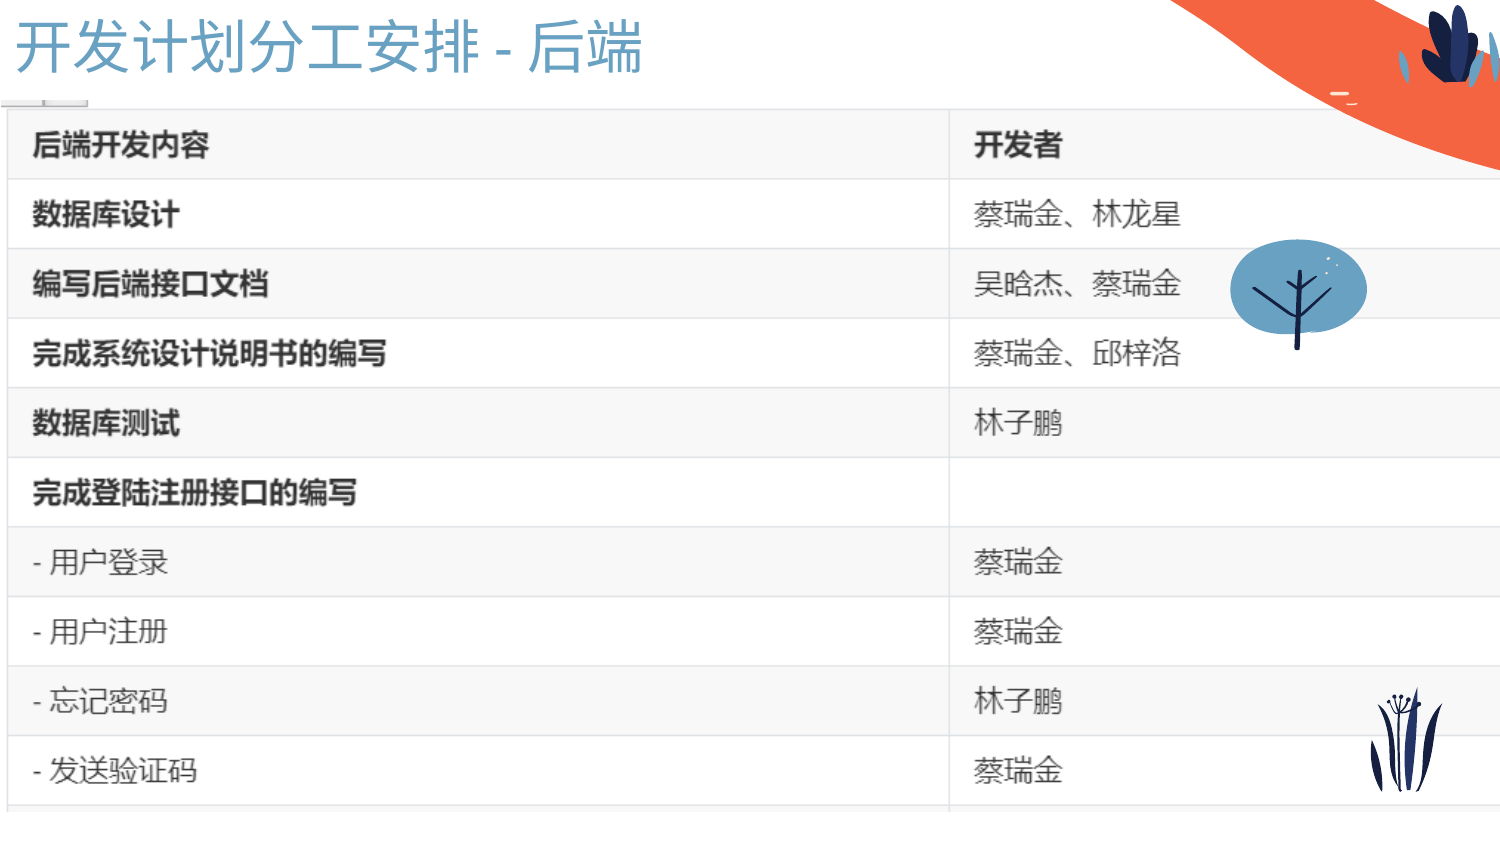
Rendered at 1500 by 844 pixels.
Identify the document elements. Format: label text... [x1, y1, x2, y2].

picture [1, 100, 1500, 812]
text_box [1225, 239, 1372, 351]
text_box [734, 0, 1500, 158]
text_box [1397, 4, 1500, 88]
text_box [1368, 686, 1443, 793]
text_box 开发计划分工安排-后端 [0, 3, 729, 88]
